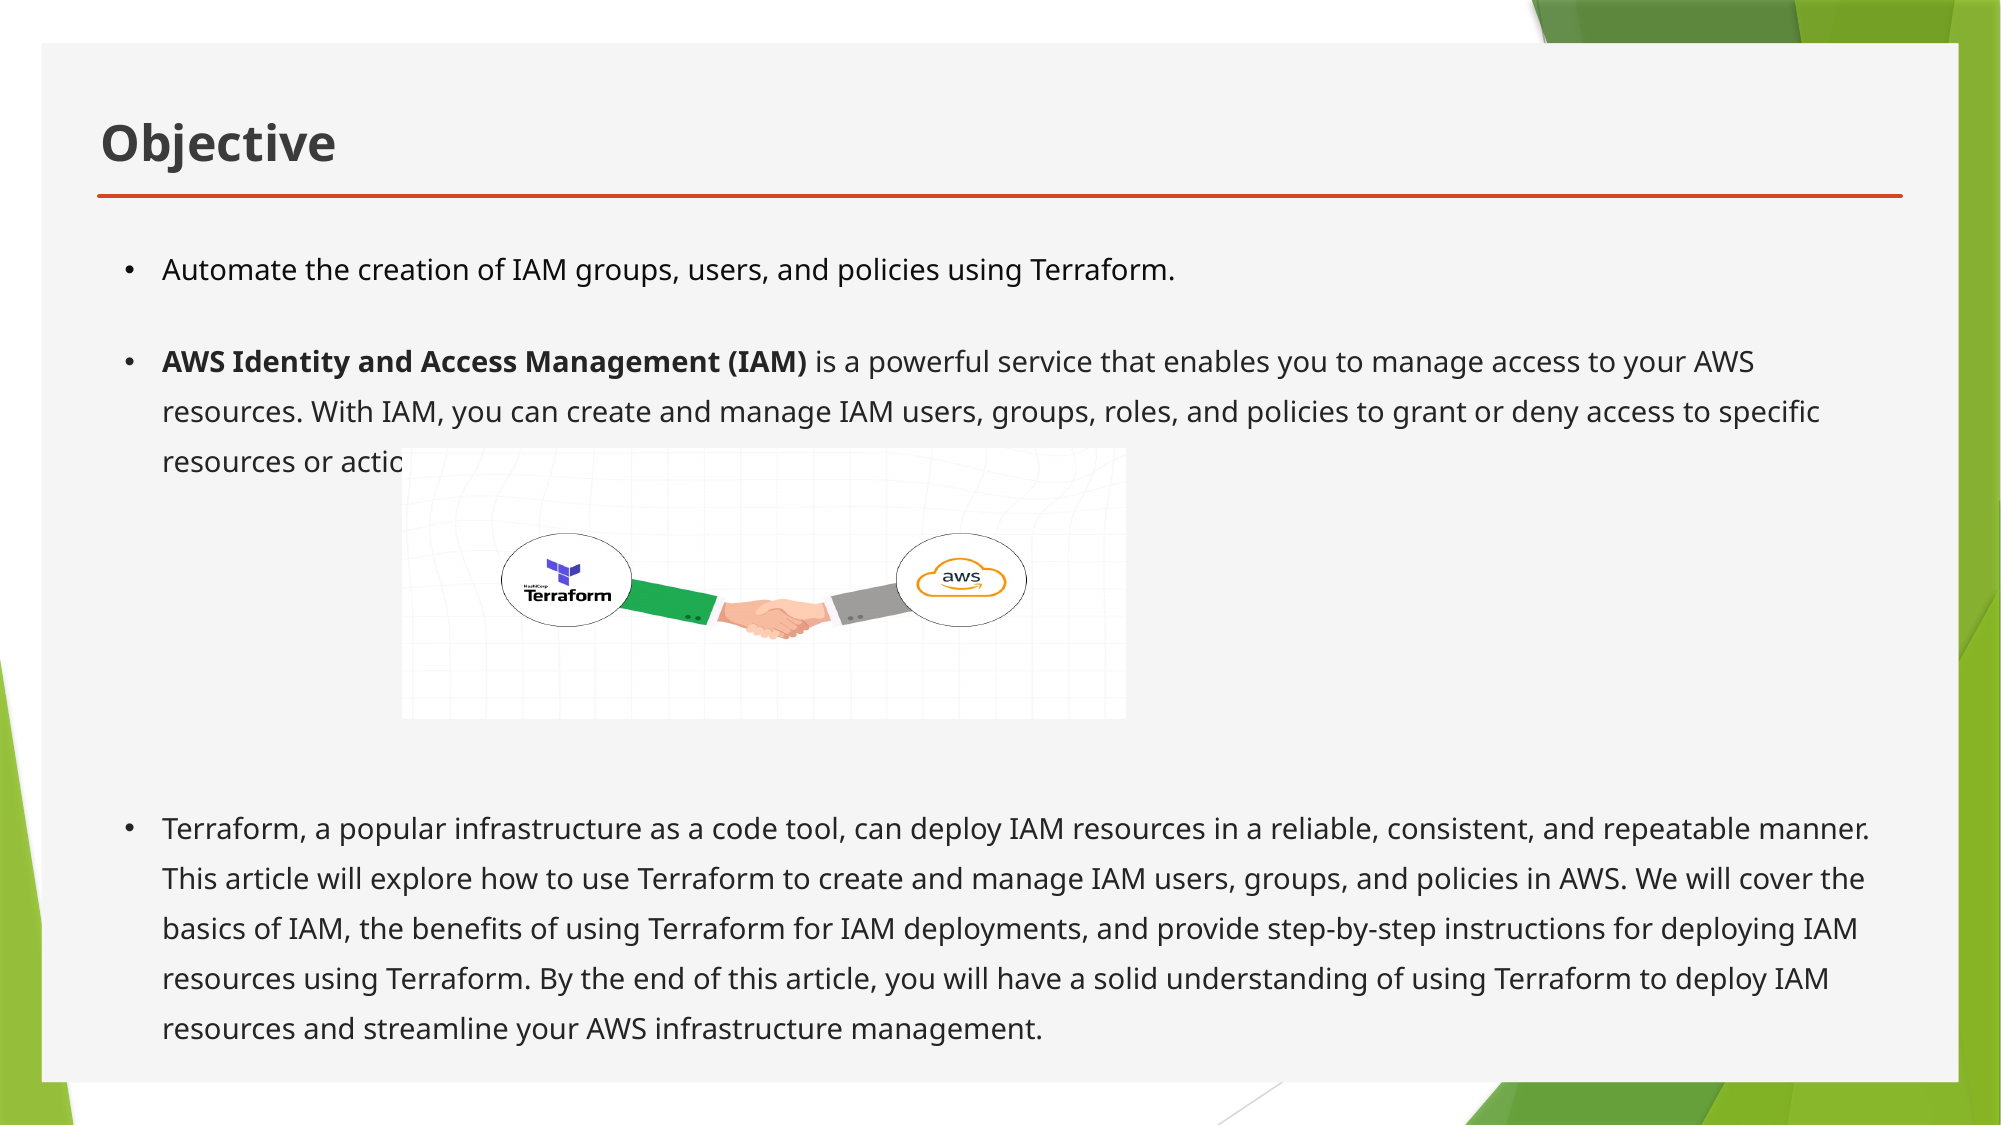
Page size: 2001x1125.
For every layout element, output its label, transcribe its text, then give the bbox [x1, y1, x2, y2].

picture [401, 448, 1126, 719]
text_box Automate the creation of IAM groups, users, and policies using Terraform. AWS Identity and Access Management (IAM) is a powerful service that enables you to manage access to your AWS resources. With IAM, you can create and manage IAM users, groups, roles, and policies to grant or deny access to specific resources or actions. Terraform, a popular infrastructure as a code tool, can deploy IAM resources in a reliable, consistent, and repeatable manner. This article will explore how to use Terraform to create and manage IAM users, groups, and policies in AWS. We will cover the basics of IAM, the benefits of using Terraform for IAM deployments, and provide step-by-step instructions for deploying IAM resources using Terraform. By the end of this article, you will have a solid understanding of using Terraform to deploy IAM resources and streamline your AWS infrastructure management. [109, 244, 1907, 829]
title Objective [85, 73, 1214, 179]
text_box [88, 829, 1907, 1100]
